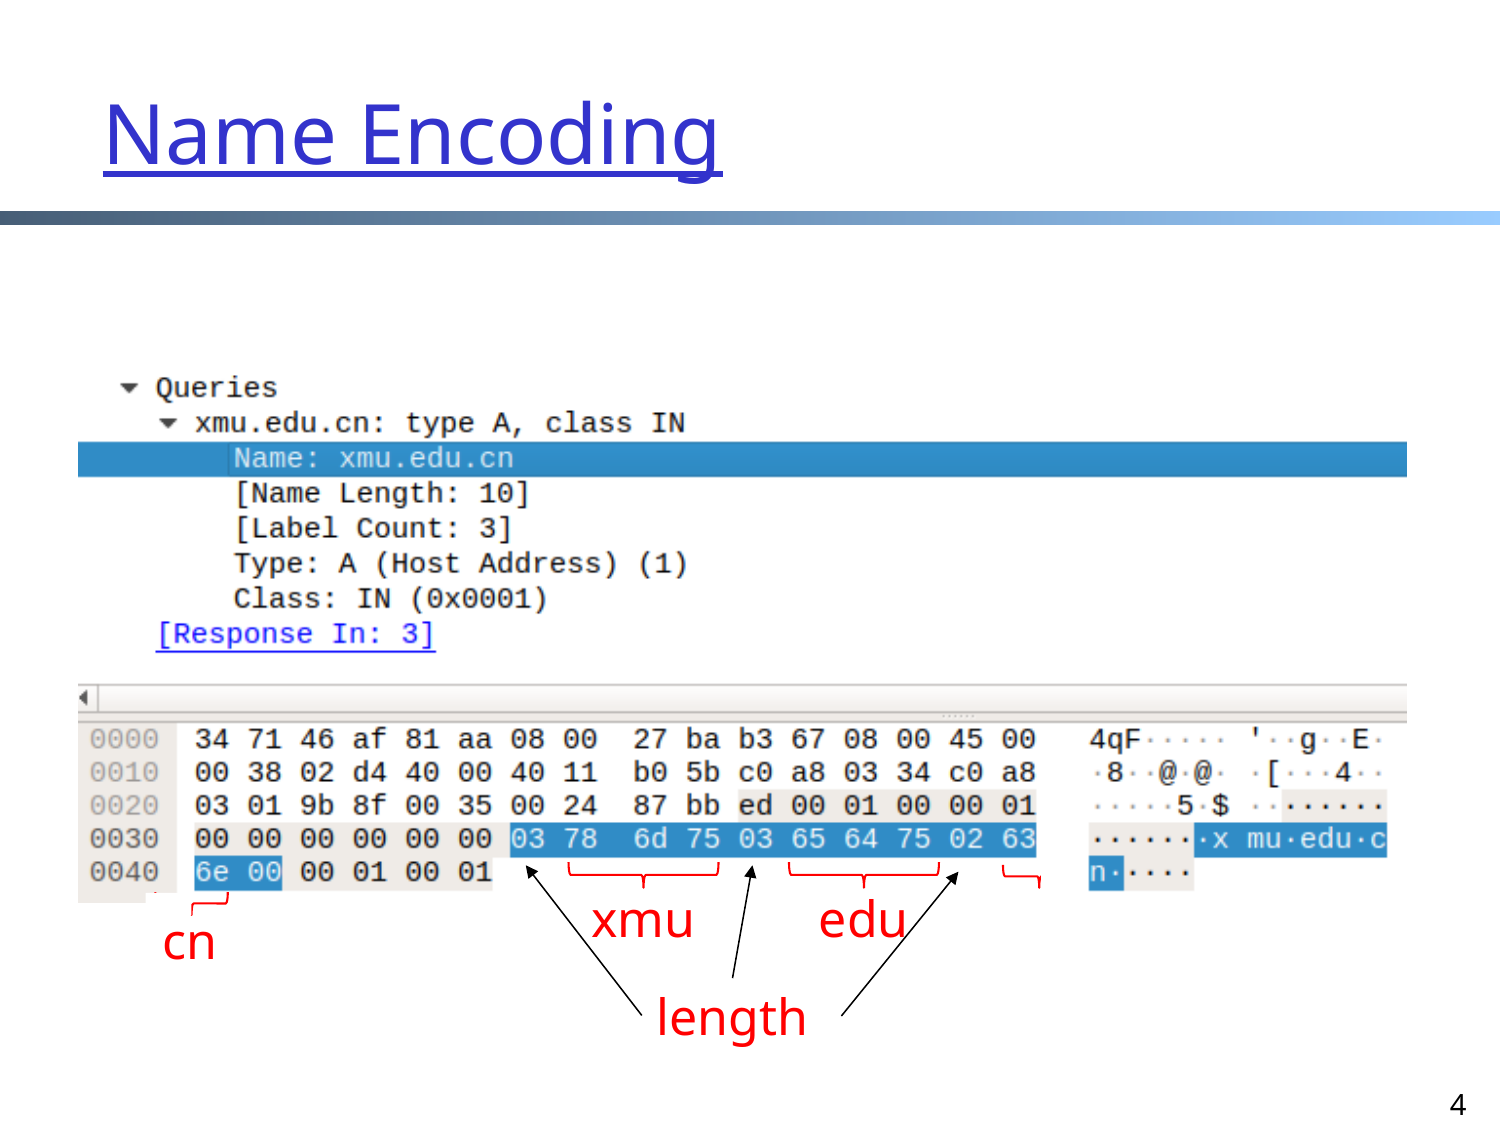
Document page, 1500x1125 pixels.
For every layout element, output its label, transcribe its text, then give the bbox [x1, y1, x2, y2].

title Name Encoding [87, 37, 1363, 225]
picture [78, 374, 1407, 903]
slide_number 4 [1406, 1078, 1482, 1125]
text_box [1424, 212, 1428, 224]
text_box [525, 864, 959, 1055]
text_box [145, 861, 1088, 979]
